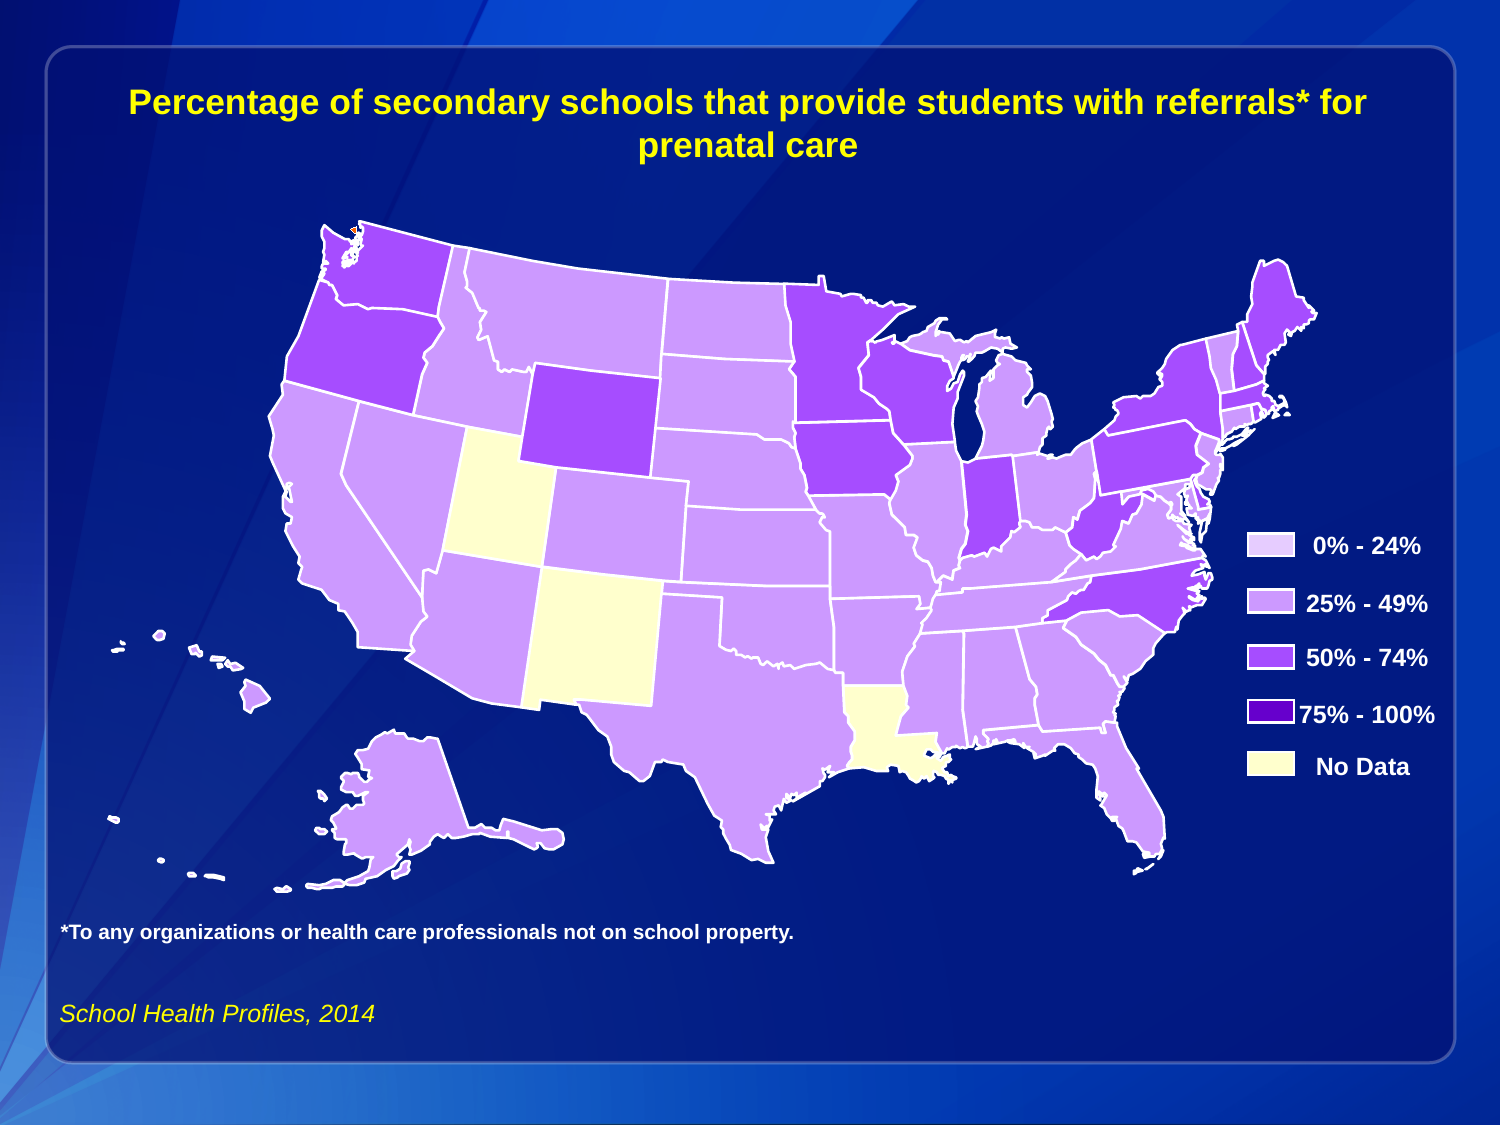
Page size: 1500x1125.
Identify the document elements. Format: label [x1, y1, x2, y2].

title [41, 6, 1455, 238]
text_box [1297, 522, 1437, 567]
text_box [1248, 690, 1451, 736]
text_box [1248, 752, 1294, 775]
text_box [1145, 863, 1154, 870]
text_box [1300, 742, 1426, 788]
text_box [45, 911, 1367, 951]
picture [0, 0, 1500, 1125]
text_box [1248, 580, 1444, 626]
text_box [108, 729, 565, 892]
text_box [44, 990, 537, 1036]
text_box [1248, 533, 1294, 557]
text_box [1133, 868, 1143, 875]
text_box [111, 630, 271, 714]
text_box [268, 238, 1317, 863]
text_box [1248, 634, 1444, 680]
